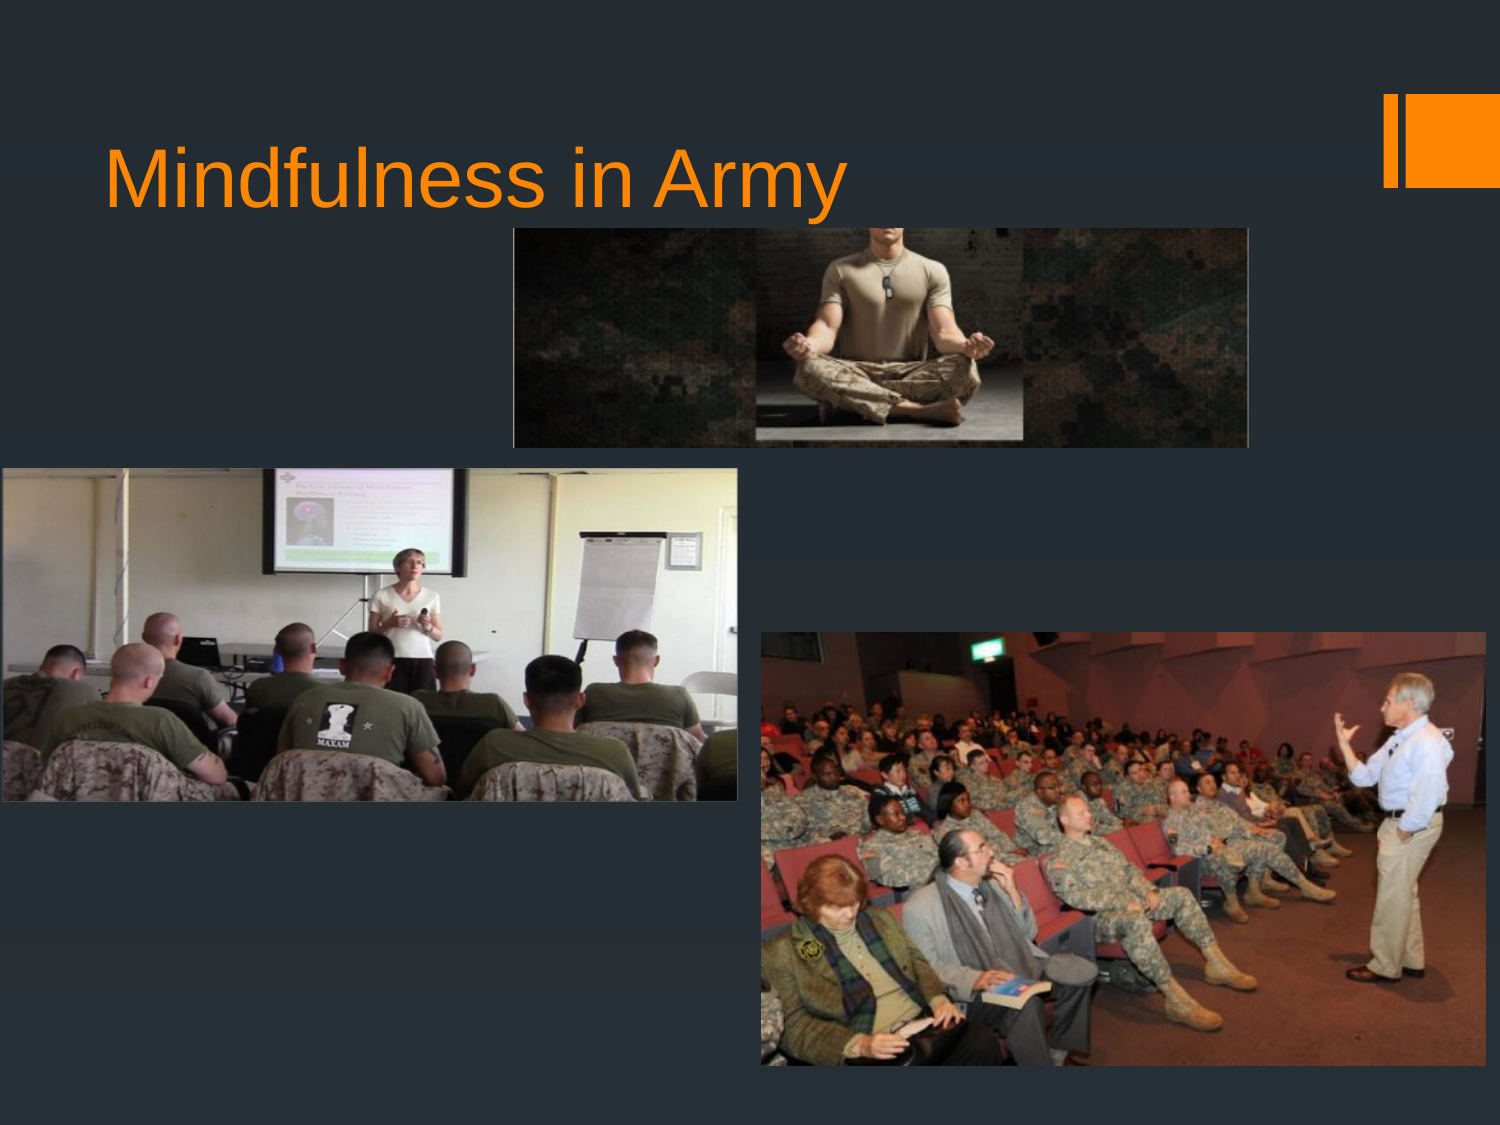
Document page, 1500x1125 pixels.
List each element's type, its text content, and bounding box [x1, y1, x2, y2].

picture [761, 631, 1486, 1067]
picture [513, 227, 1249, 448]
picture [1, 467, 739, 804]
title Mindfulness in Army [88, 42, 1289, 233]
